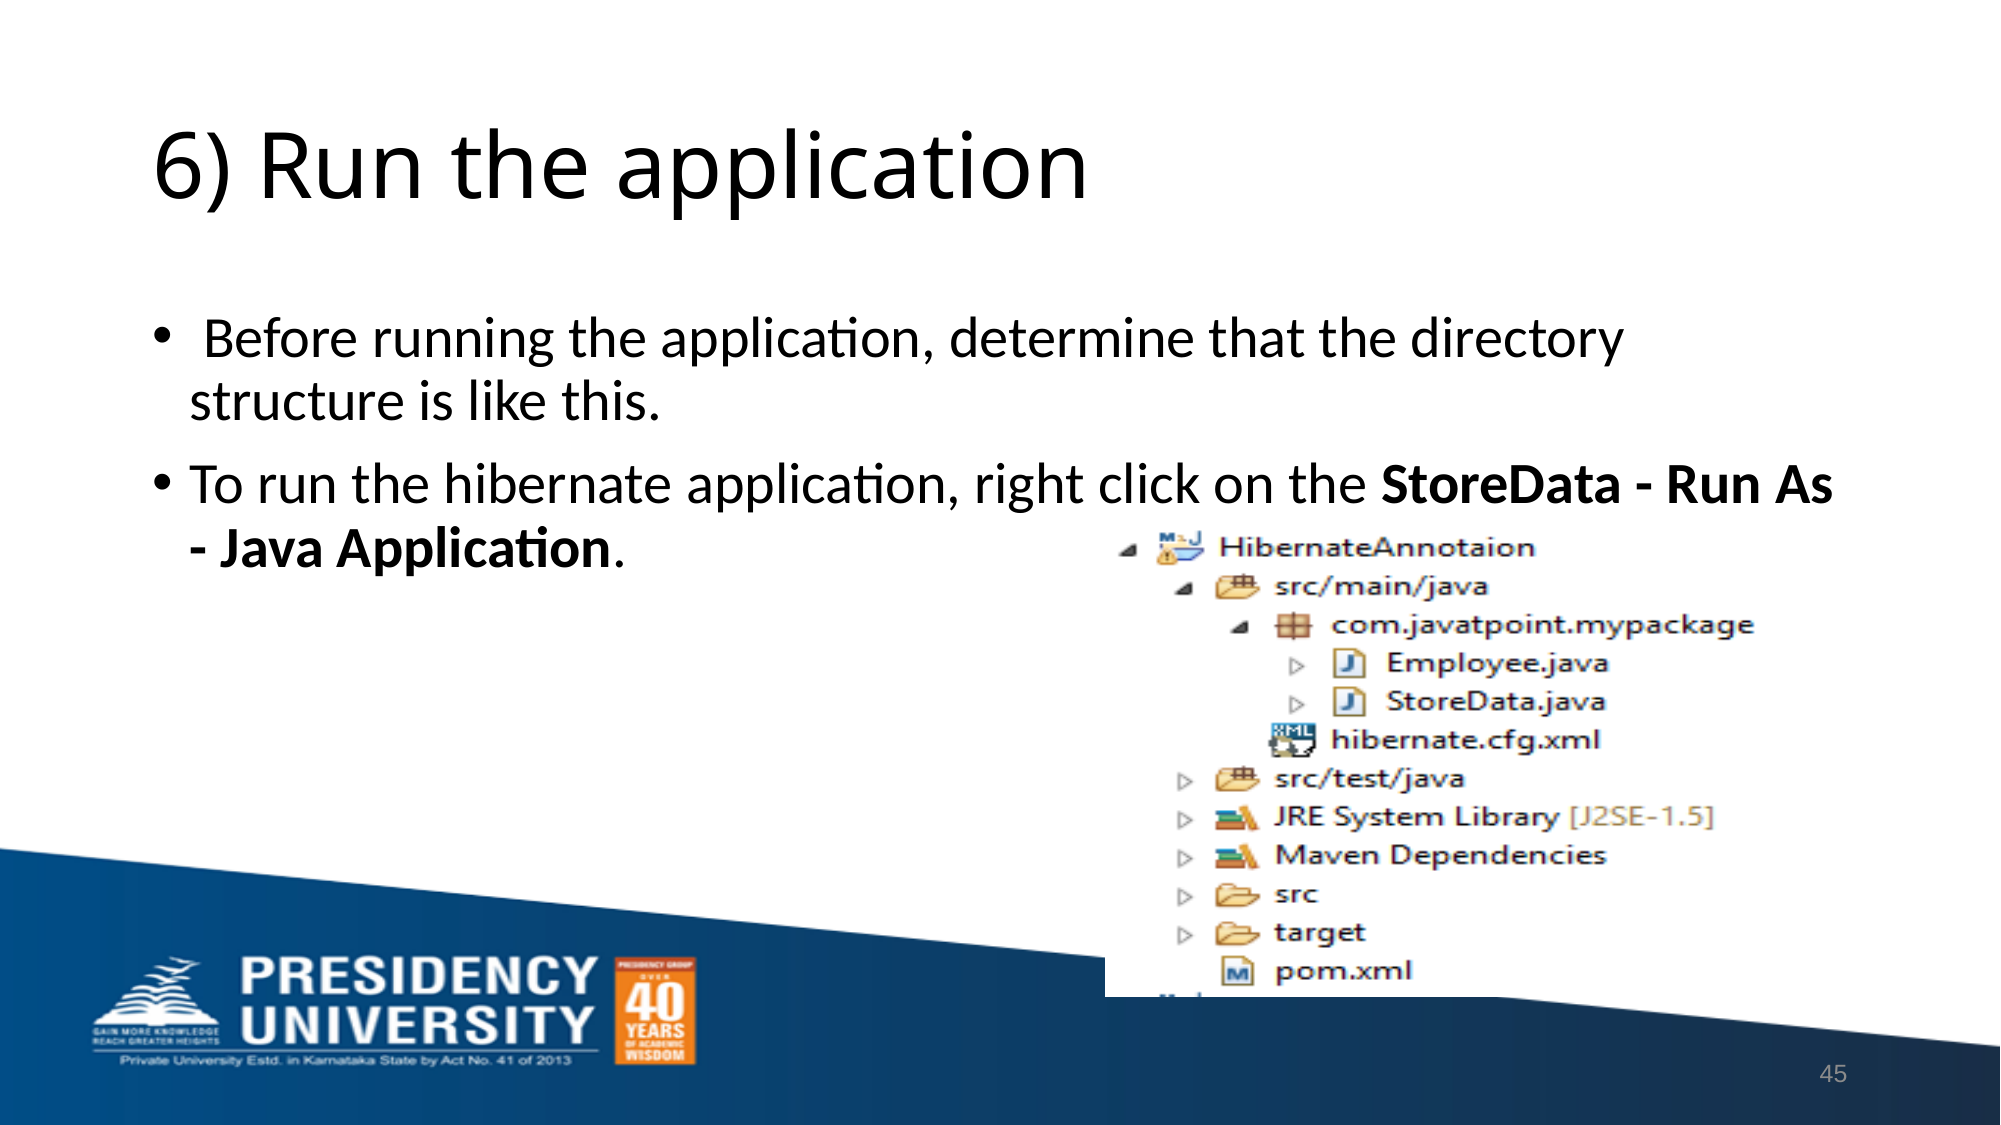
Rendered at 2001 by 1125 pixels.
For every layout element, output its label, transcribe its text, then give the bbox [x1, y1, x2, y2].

list Before running the application, determine that the directory structure is like this. To run the hibernate application, right click on the StoreData - Run As - Java Application. [137, 299, 1863, 1014]
picture [1105, 527, 1831, 997]
slide_number 45 [1412, 1042, 1863, 1103]
title 6) Run the application [137, 59, 1863, 278]
picture [0, 845, 2000, 1125]
